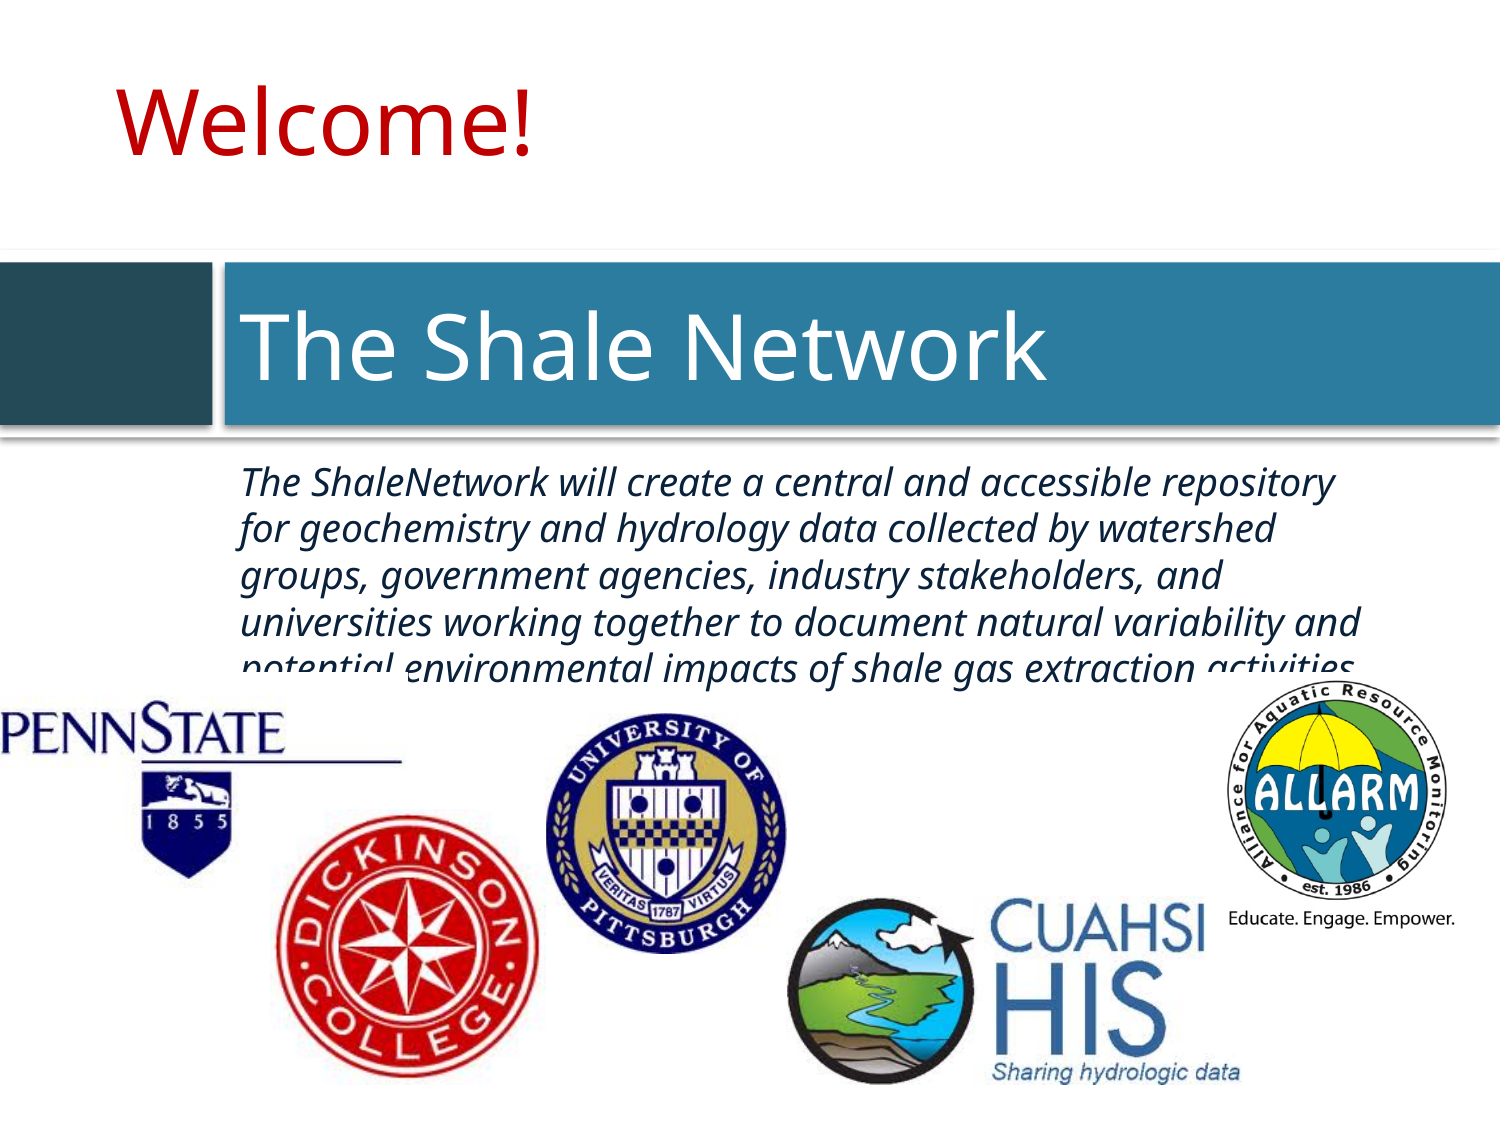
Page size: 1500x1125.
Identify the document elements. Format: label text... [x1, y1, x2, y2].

picture [0, 671, 1471, 1086]
list The ShaleNetwork will create a central and accessible repository for geochemistry and hydrology data collected by watershed groups, government agencies, industry stakeholders, and universities working together to document natural variability and potential environmental impacts of shale gas extraction activities. [225, 450, 1394, 725]
text_box Welcome! [100, 37, 1438, 200]
title The Shale Network [225, 262, 1475, 425]
